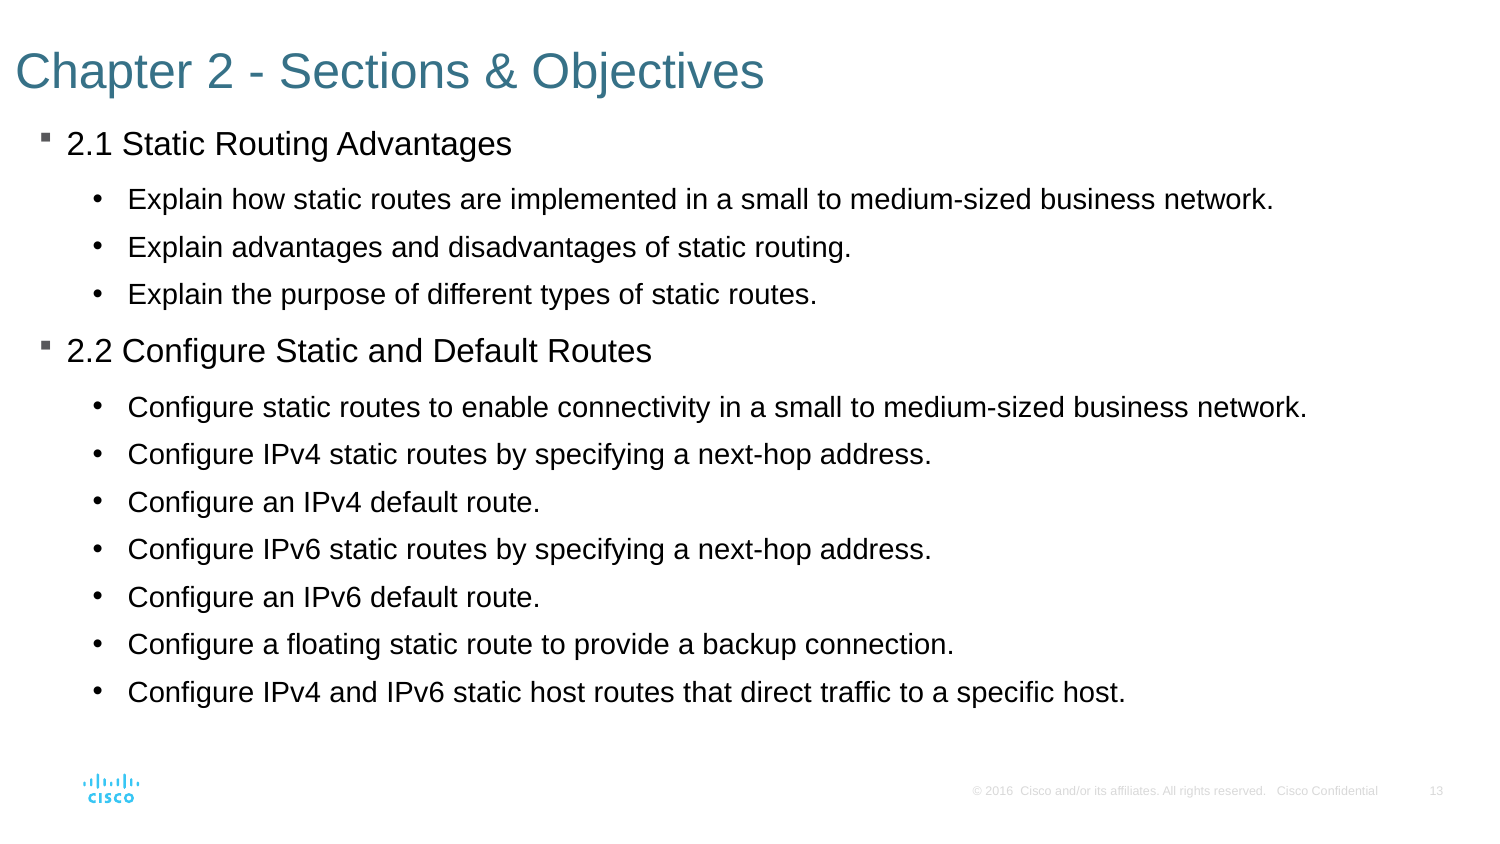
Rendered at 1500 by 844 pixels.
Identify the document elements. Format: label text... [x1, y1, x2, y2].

list 2.1 Static Routing Advantages Explain how static routes are implemented in a small to medium-sized business network. Explain advantages and disadvantages of static routing. Explain the purpose of different types of static routes. 2.2 Configure Static and Default Routes Configure static routes to enable connectivity in a small to medium-sized business network. Configure IPv4 static routes by specifying a next-hop address. Configure an IPv4 default route. Configure IPv6 static routes by specifying a next-hop address. Configure an IPv6 default route. Configure a floating static route to provide a backup connection. Configure IPv4 and IPv6 static host routes that direct traffic to a specific host. [23, 131, 1477, 797]
title Chapter 2 - Sections & Objectives [0, 6, 1500, 131]
